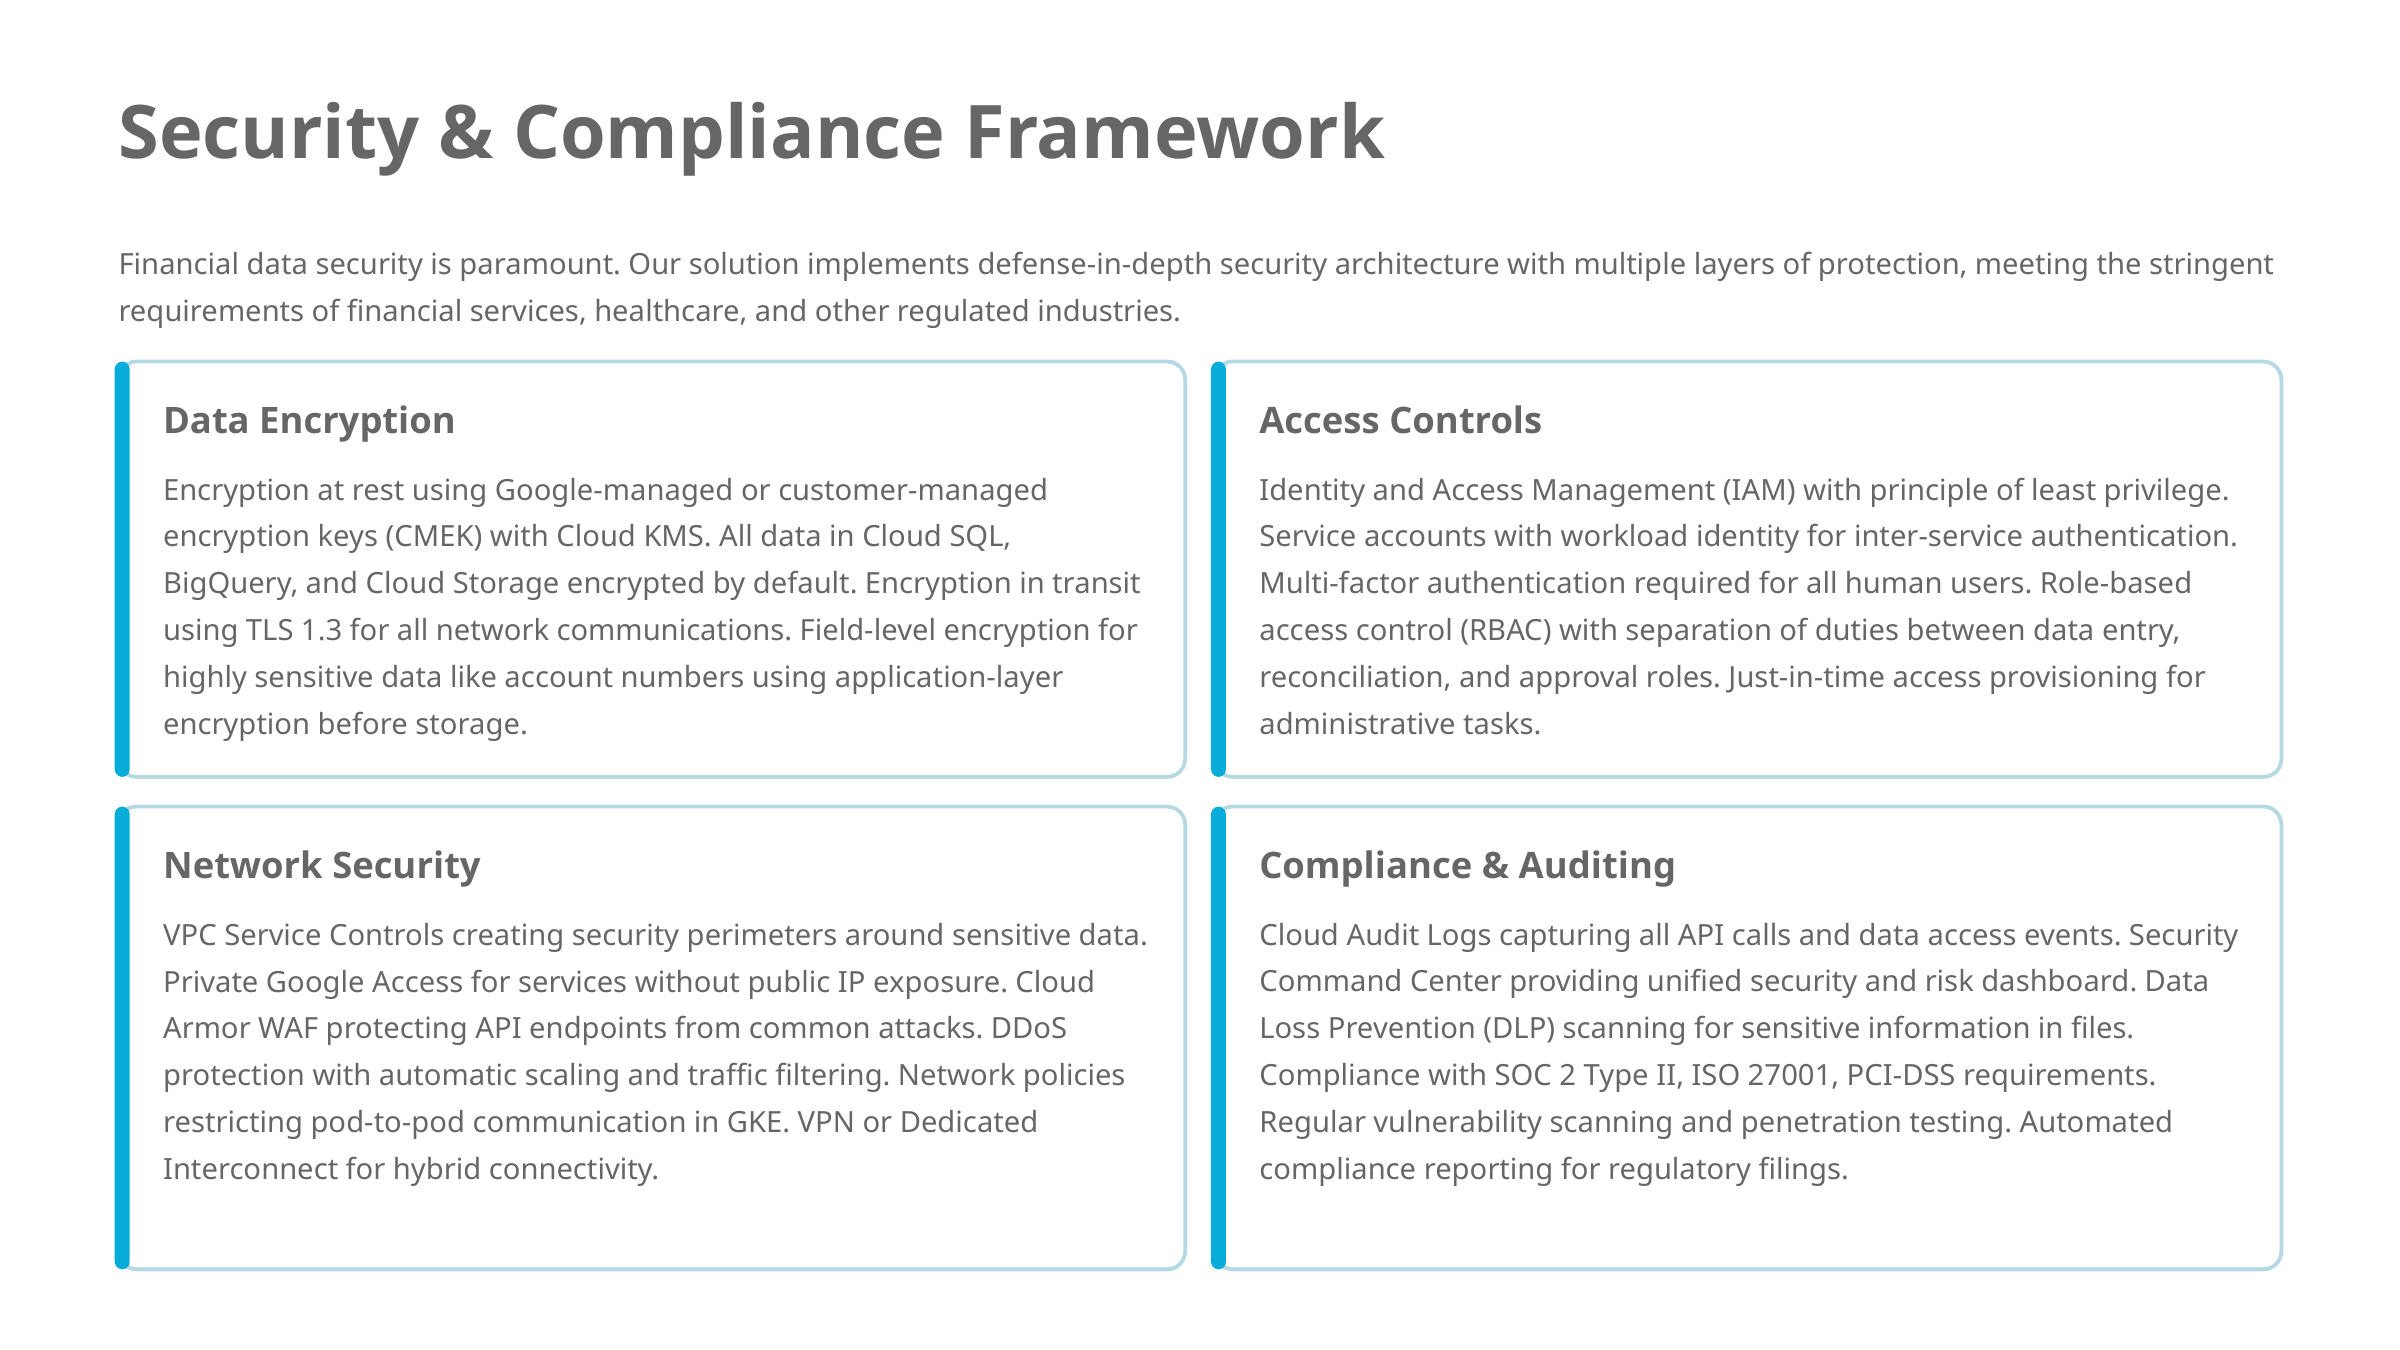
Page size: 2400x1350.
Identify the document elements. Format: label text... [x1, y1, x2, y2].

text_box Network Security [163, 839, 534, 887]
text_box [1224, 806, 2282, 1270]
text_box Cloud Audit Logs capturing all API calls and data access events. Security Command Center providing unified security and risk dashboard. Data Loss Prevention (DLP) scanning for sensitive information in files. Compliance with SOC 2 Type II, ISO 27001, PCI-DSS requirements. Regular vulnerability scanning and penetration testing. Automated compliance reporting for regulatory filings. [1259, 903, 2248, 1189]
text_box [1210, 806, 1226, 1270]
text_box Encryption at rest using Google-managed or customer-managed encryption keys (CMEK) with Cloud KMS. All data in Cloud SQL, BigQuery, and Cloud Storage encrypted by default. Encryption in transit using TLS 1.3 for all network communications. Field-level encryption for highly sensitive data like account numbers using application-layer encryption before storage. [163, 458, 1152, 744]
text_box VPC Service Controls creating security perimeters around sensitive data. Private Google Access for services without public IP exposure. Cloud Armor WAF protecting API endpoints from common attacks. DDoS protection with automatic scaling and traffic filtering. Network policies restricting pod-to-pod communication in GKE. VPN or Dedicated Interconnect for hybrid connectivity. [163, 904, 1152, 1236]
text_box [1224, 361, 2282, 777]
text_box [114, 806, 130, 1270]
text_box Access Controls [1259, 394, 1630, 442]
text_box Identity and Access Management (IAM) with principle of least privilege. Service accounts with workload identity for inter-service authentication. Multi-factor authentication required for all human users. Role-based access control (RBAC) with separation of duties between data entry, reconciliation, and approval roles. Just-in-time access provisioning for administrative tasks. [1259, 458, 2248, 744]
text_box [114, 361, 130, 777]
text_box [128, 806, 1186, 1270]
text_box [1210, 361, 1226, 777]
text_box Financial data security is paramount. Our solution implements defense-in-depth security architecture with multiple layers of protection, meeting the stringent requirements of financial services, healthcare, and other regulated industries. [118, 233, 2282, 329]
text_box [128, 361, 1186, 777]
text_box Security & Compliance Framework [118, 81, 1251, 174]
text_box Data Encryption [163, 394, 534, 442]
text_box Compliance & Auditing [1259, 839, 1634, 887]
